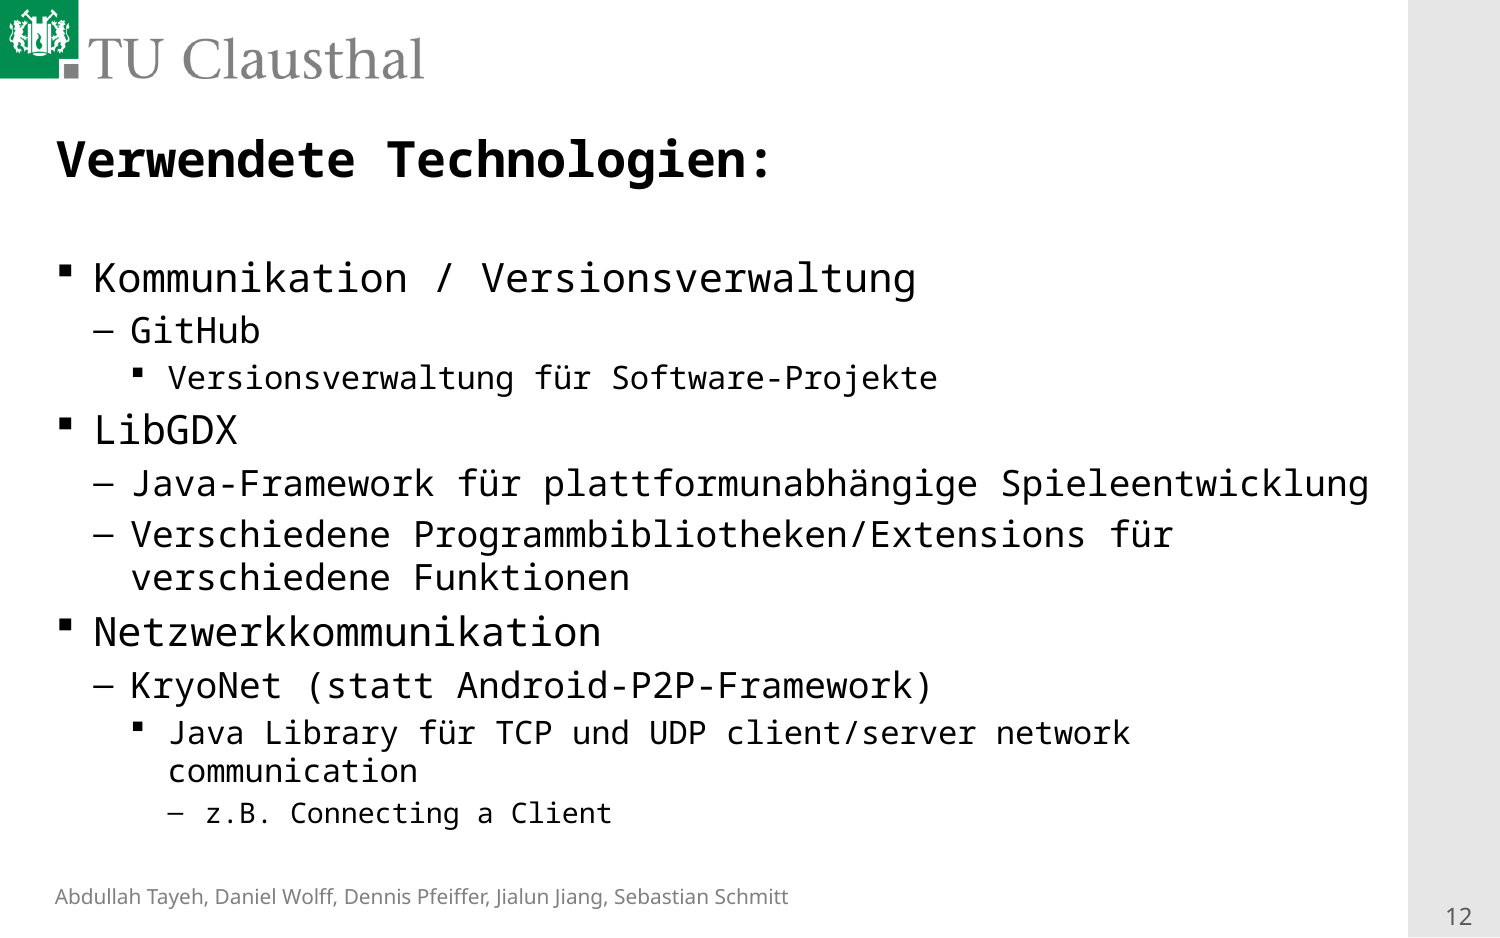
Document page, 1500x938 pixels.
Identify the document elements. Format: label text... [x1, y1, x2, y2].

picture [0, 0, 424, 79]
list Kommunikation / Versionsverwaltung GitHub Versionsverwaltung für Software-Projekte LibGDX Java-Framework für plattformunabhängige Spieleentwicklung Verschiedene Programmbibliotheken/Extensions für verschiedene Funktionen Netzwerkkommunikation KryoNet (statt Android-P2P-Framework) Java Library für TCP und UDP client/server network communication z.B. Connecting a Client [41, 244, 1388, 871]
title Verwendete Technologien: [41, 120, 1388, 198]
